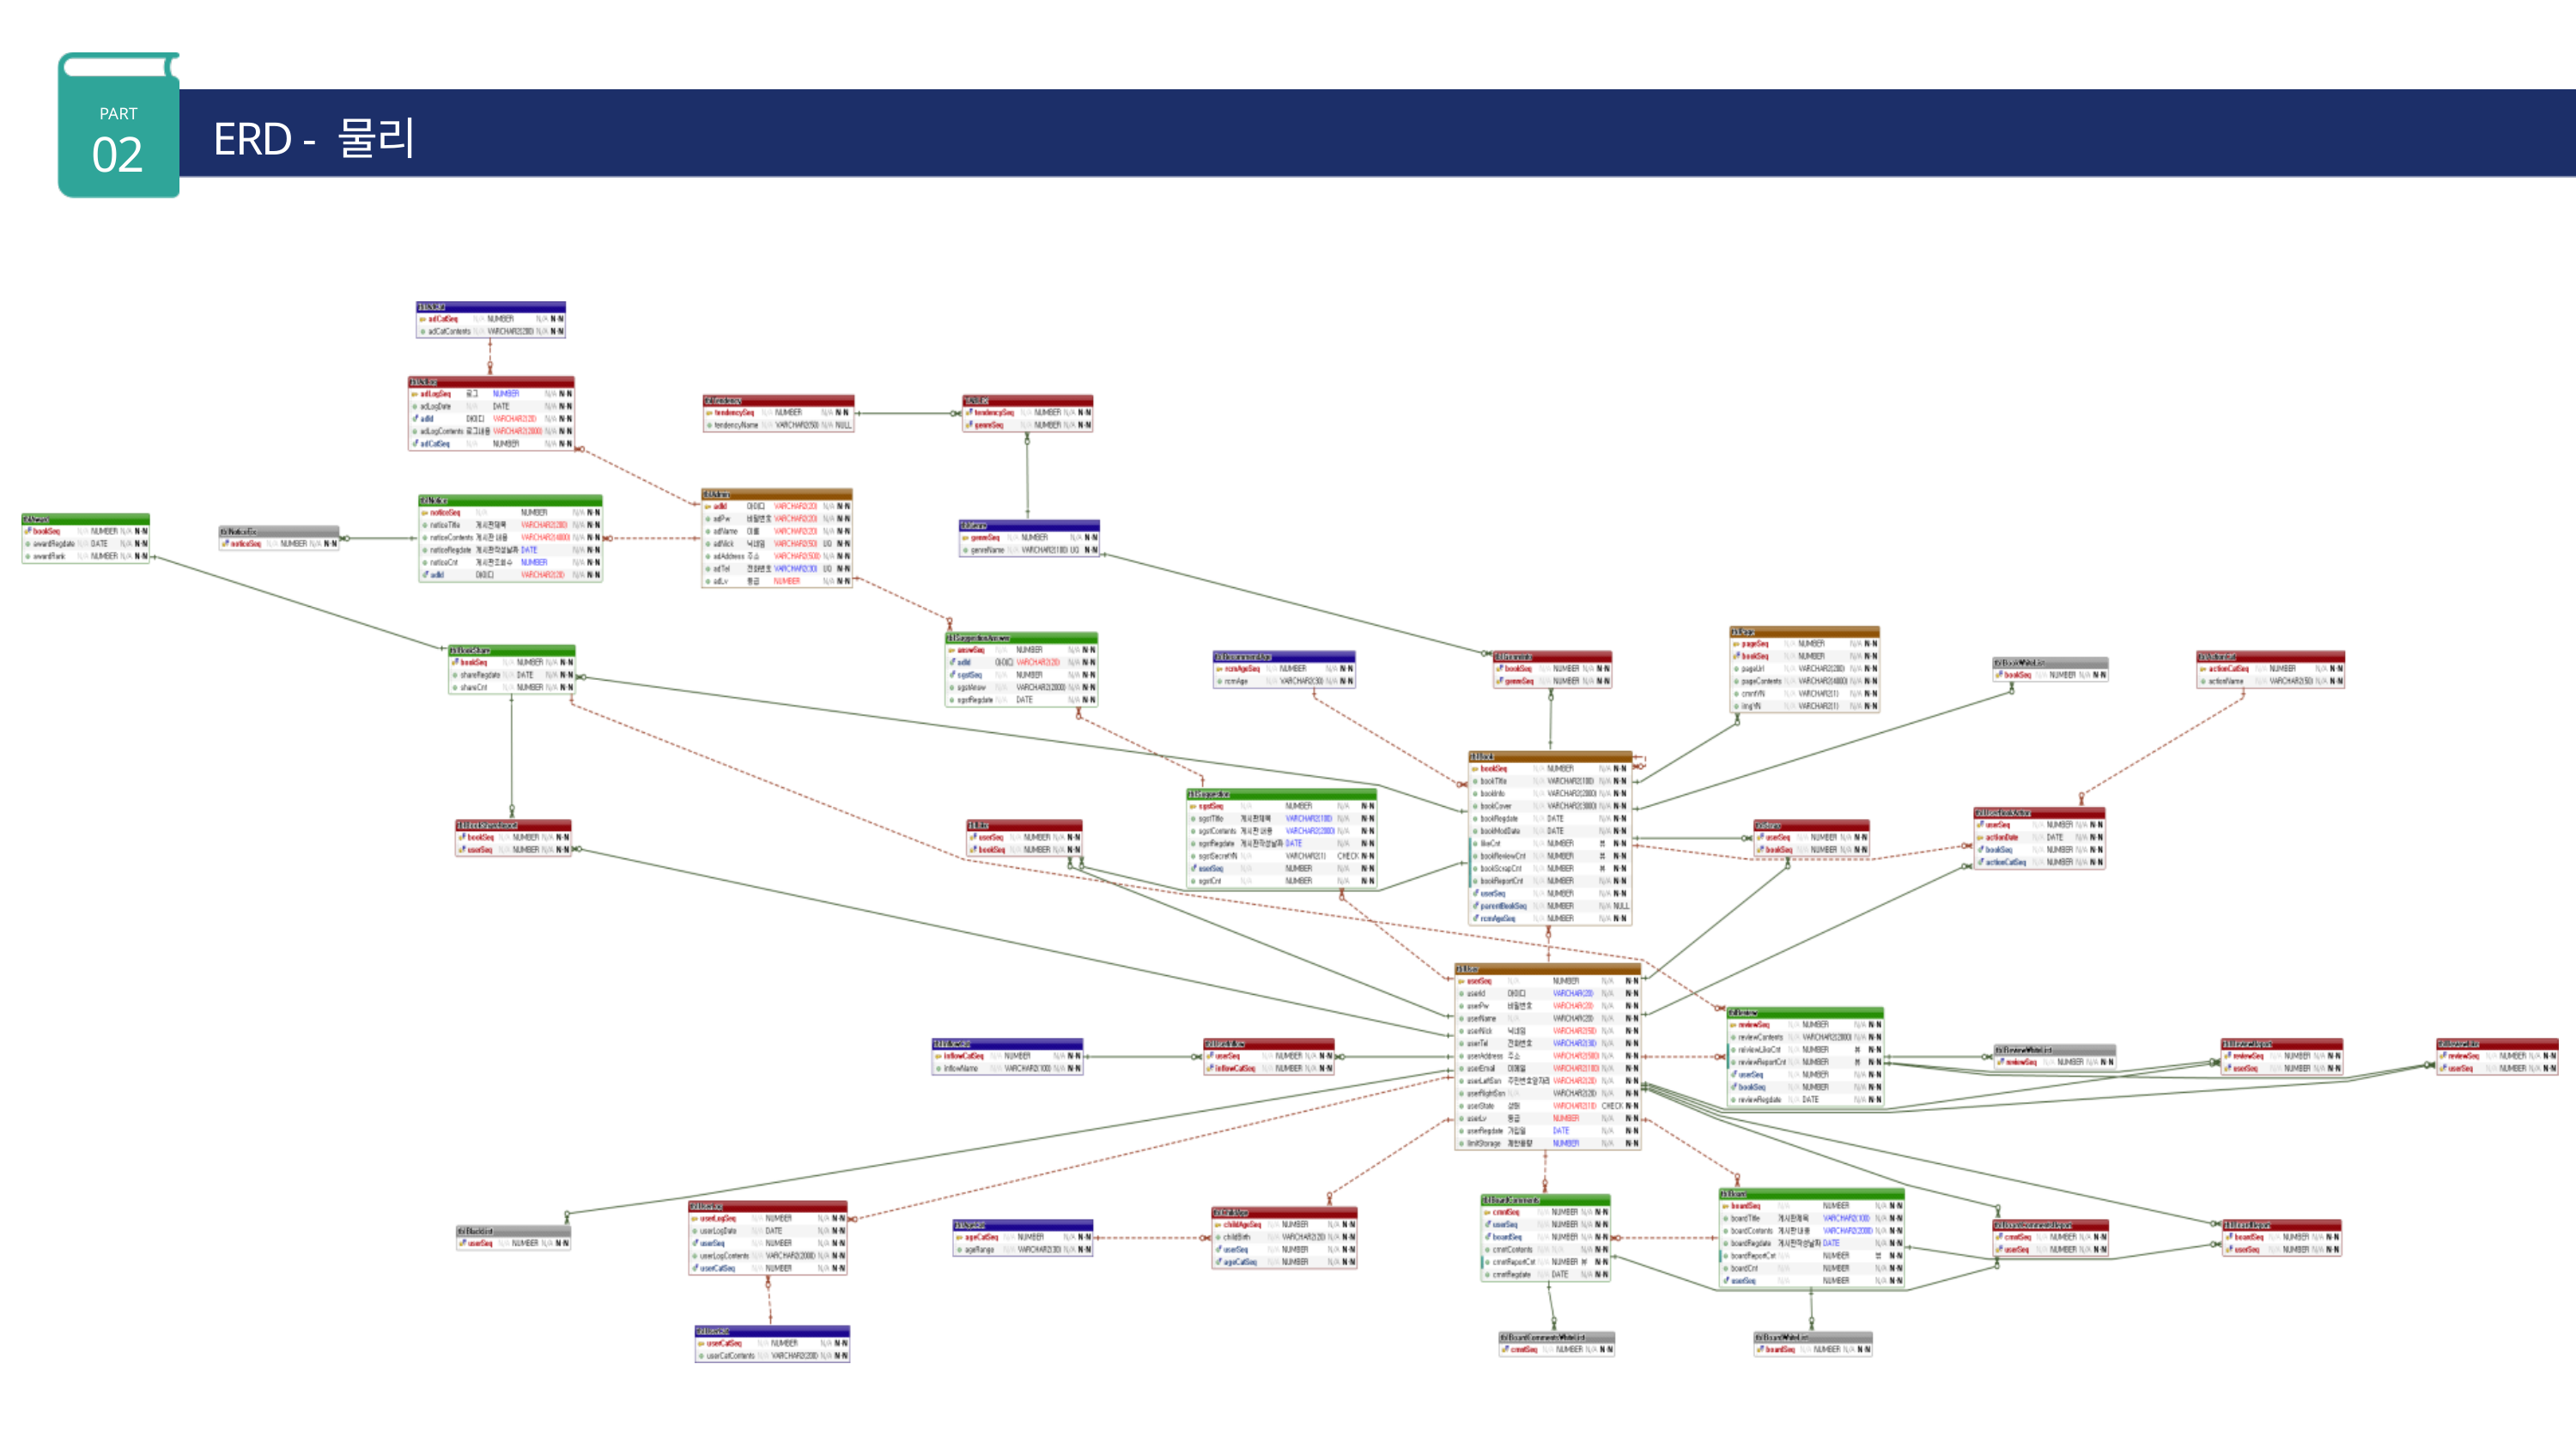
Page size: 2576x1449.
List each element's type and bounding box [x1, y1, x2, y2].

text_box [21, 301, 2560, 1363]
text_box [184, 89, 2576, 178]
text_box [58, 52, 179, 198]
